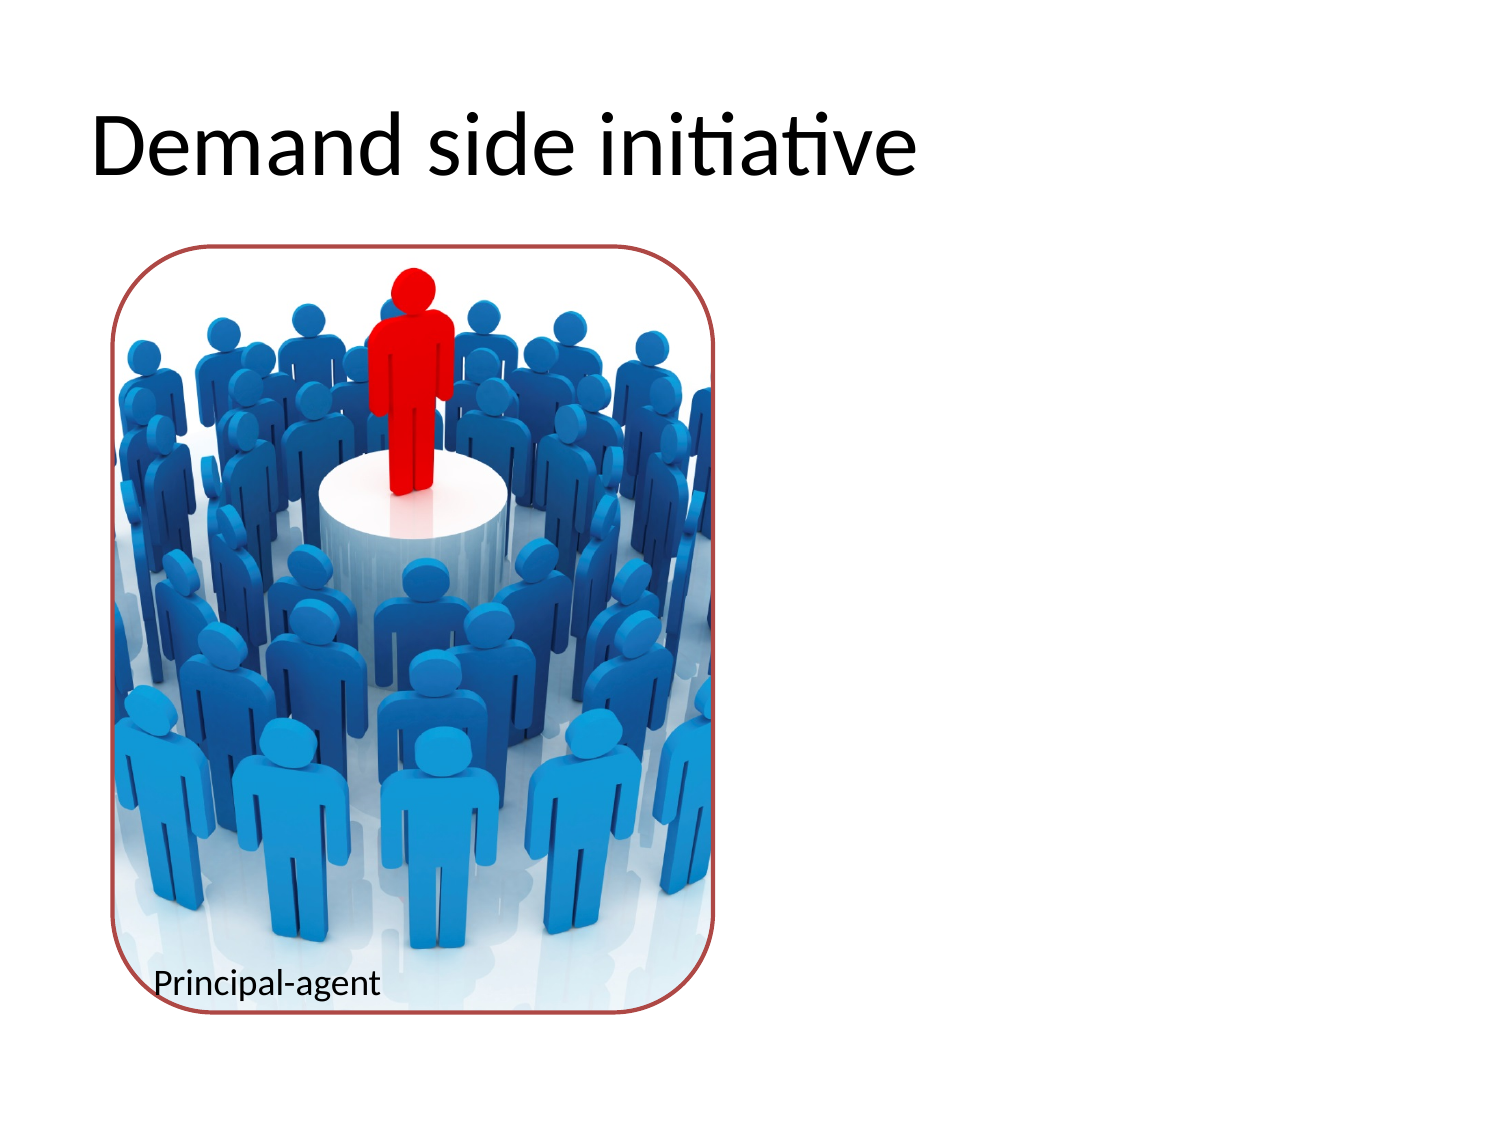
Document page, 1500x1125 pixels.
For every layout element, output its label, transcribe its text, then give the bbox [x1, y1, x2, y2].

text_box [112, 246, 721, 1013]
title Demand side initiative [75, 45, 1425, 233]
